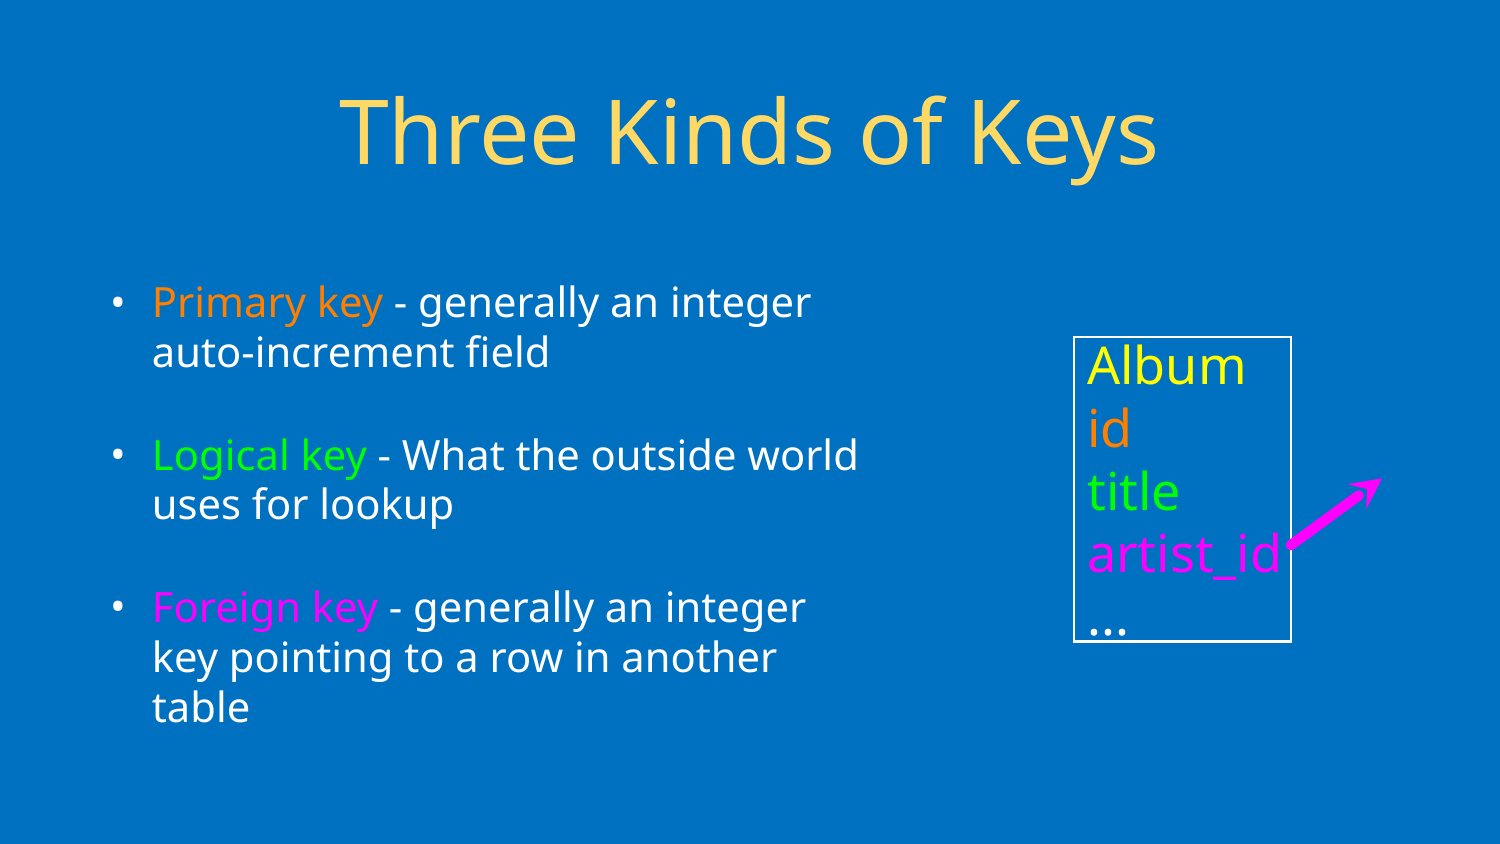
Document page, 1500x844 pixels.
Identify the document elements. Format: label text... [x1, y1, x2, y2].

list Primary key - generally an integer auto-increment field Logical key - What the outside world uses for lookup Foreign key - generally an integer key pointing to a row in another table [106, 240, 882, 767]
title Three Kinds of Keys [106, 22, 1393, 235]
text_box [1290, 477, 1383, 546]
text_box Album id title artist_id ... [1073, 336, 1291, 642]
